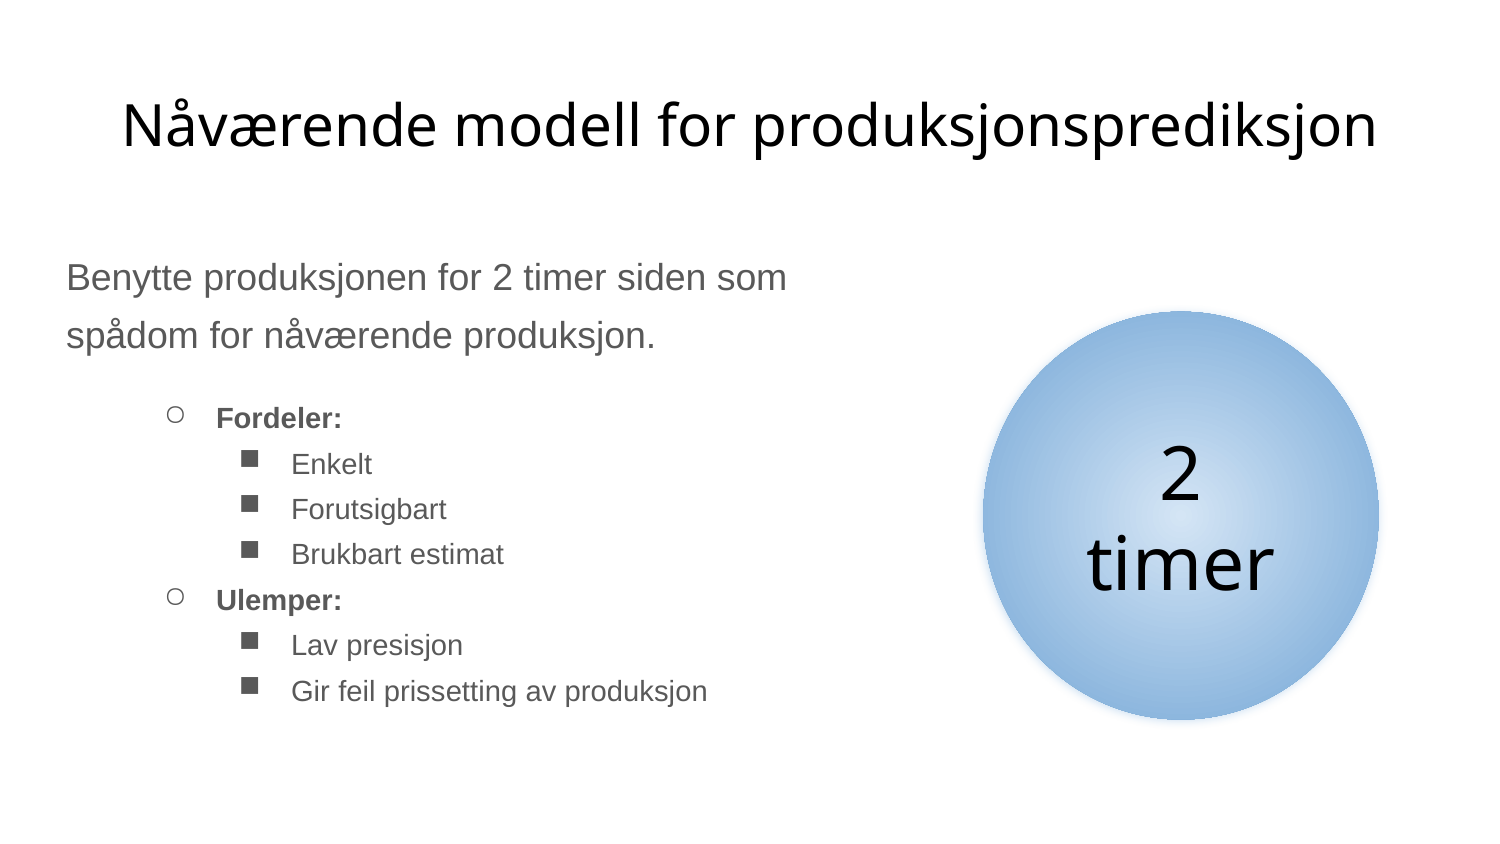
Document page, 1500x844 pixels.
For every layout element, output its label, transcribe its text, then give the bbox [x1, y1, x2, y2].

list Benytte produksjonen for 2 timer siden som spådom for nåværende produksjon. Fordeler: Enkelt Forutsigbart Brukbart estimat Ulemper: Lav presisjon Gir feil prissetting av produksjon [51, 223, 877, 750]
text_box 2 timer [983, 311, 1379, 720]
title Nåværende modell for produksjonsprediksjon [51, 72, 1449, 167]
